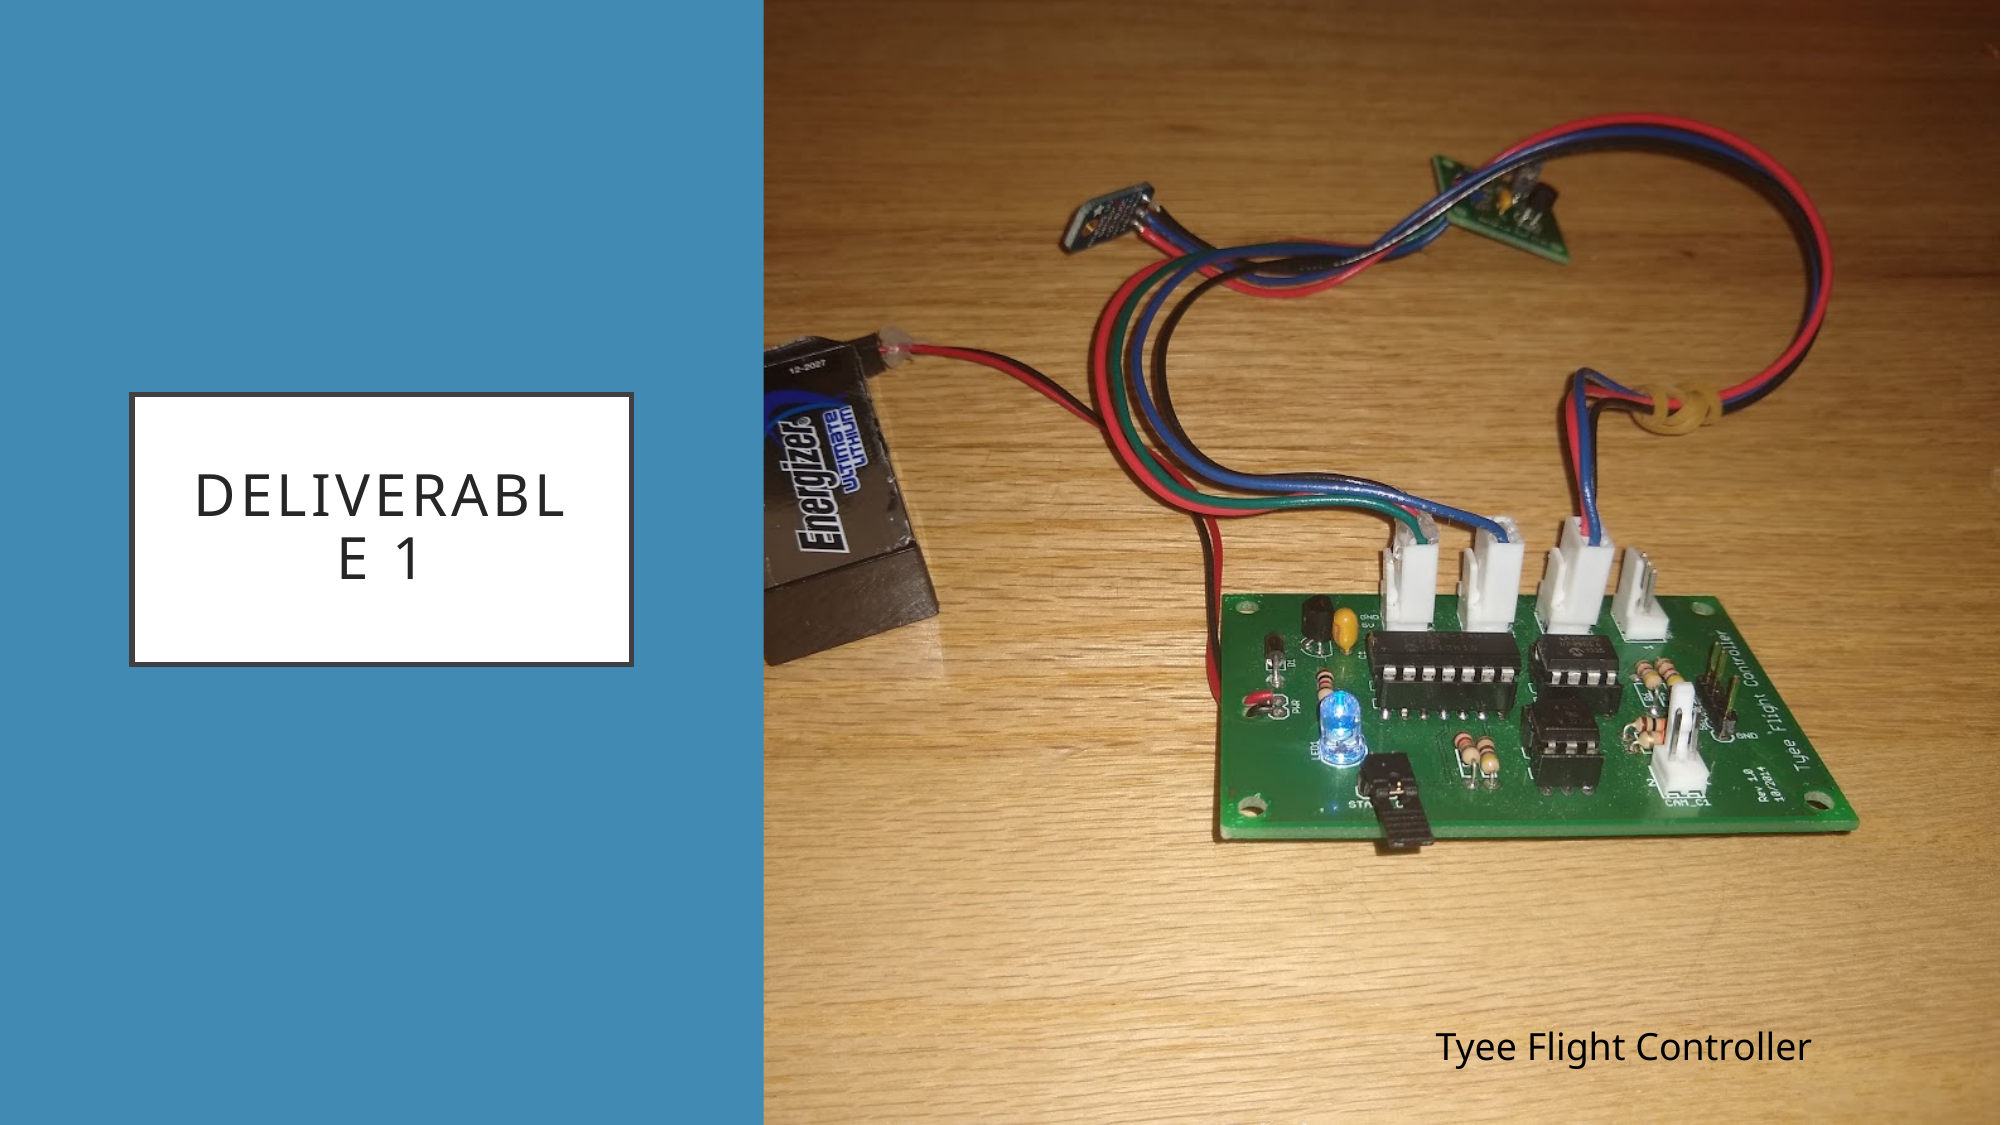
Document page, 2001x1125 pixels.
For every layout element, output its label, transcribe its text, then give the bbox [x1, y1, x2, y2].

title Deliverable 1 [129, 392, 634, 667]
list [763, 0, 2000, 1125]
